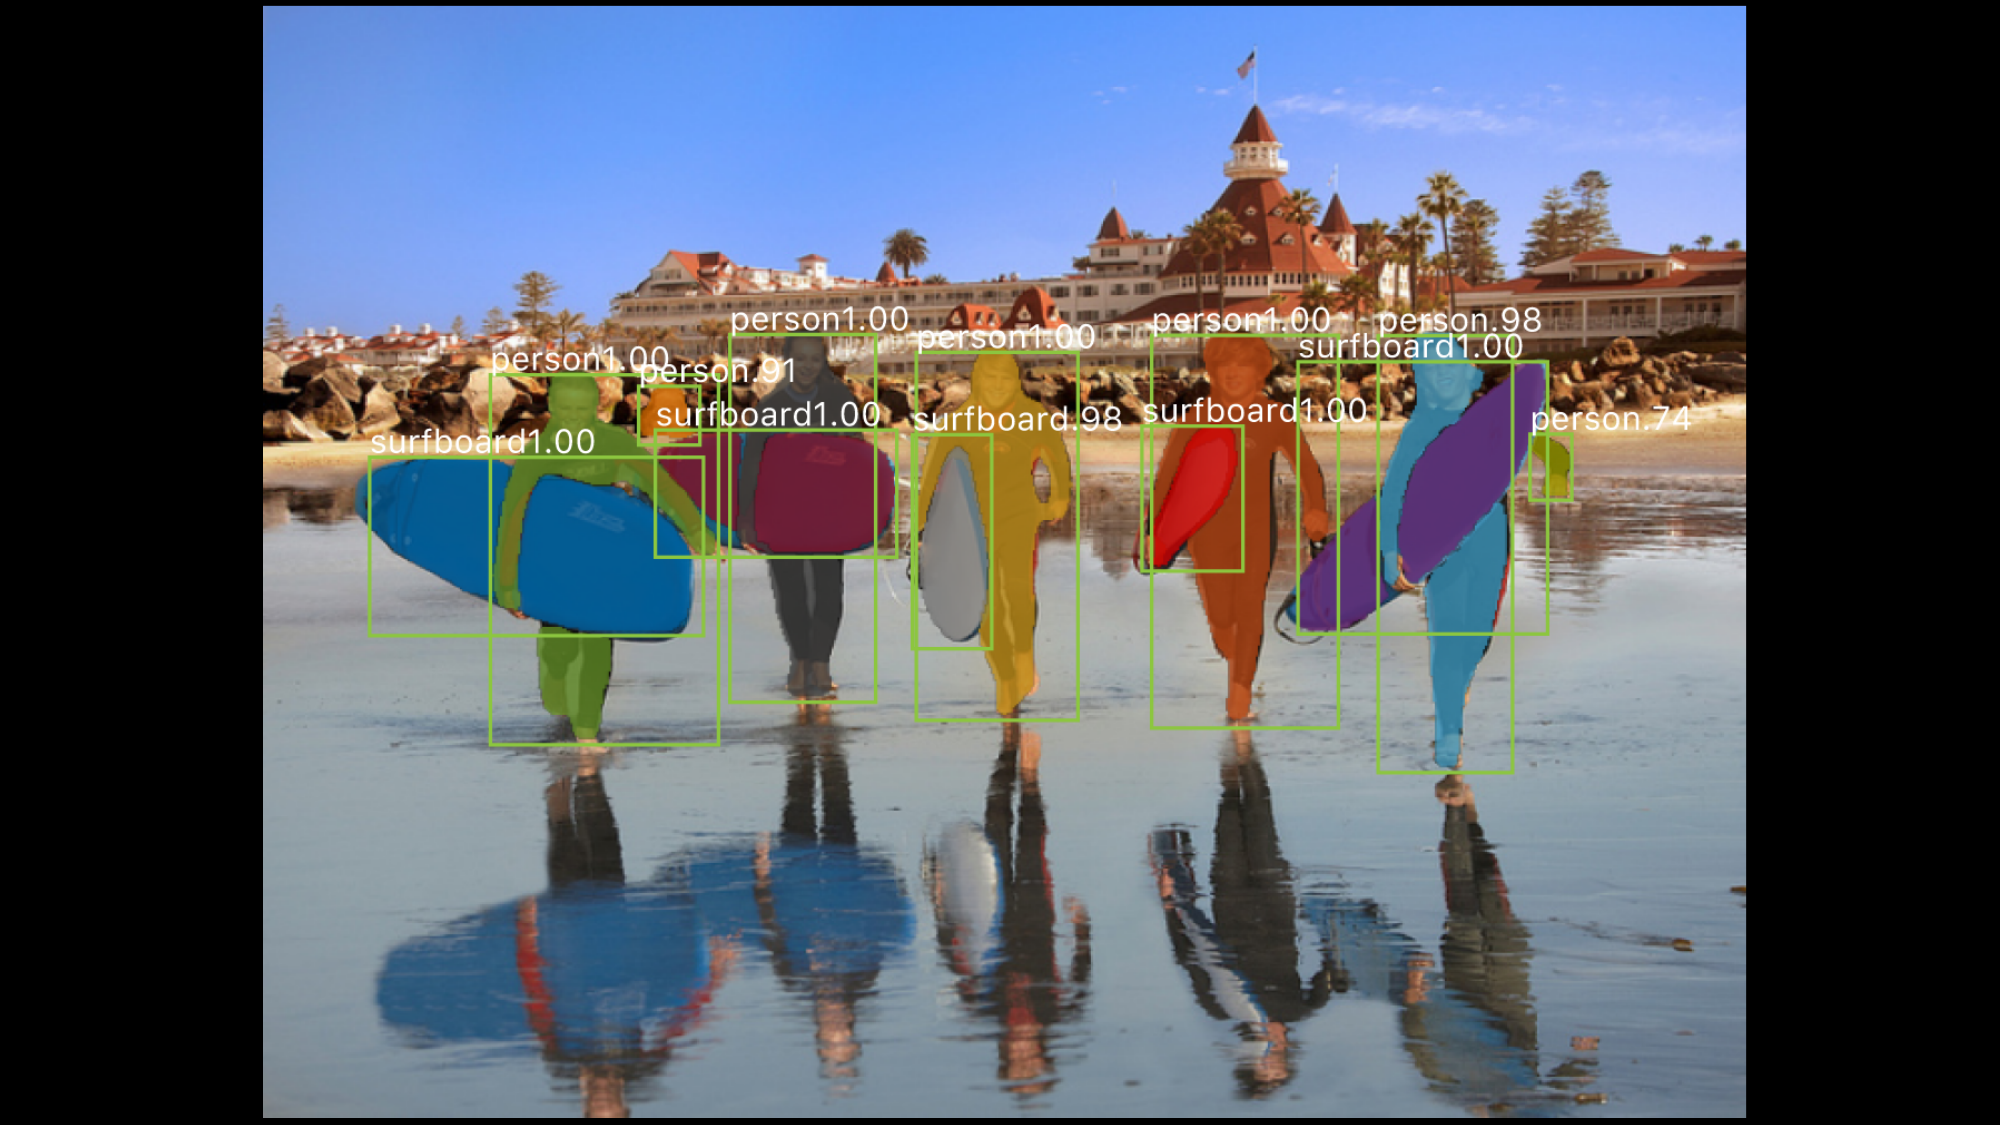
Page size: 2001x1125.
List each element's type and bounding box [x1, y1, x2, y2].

picture [263, 0, 1752, 1118]
